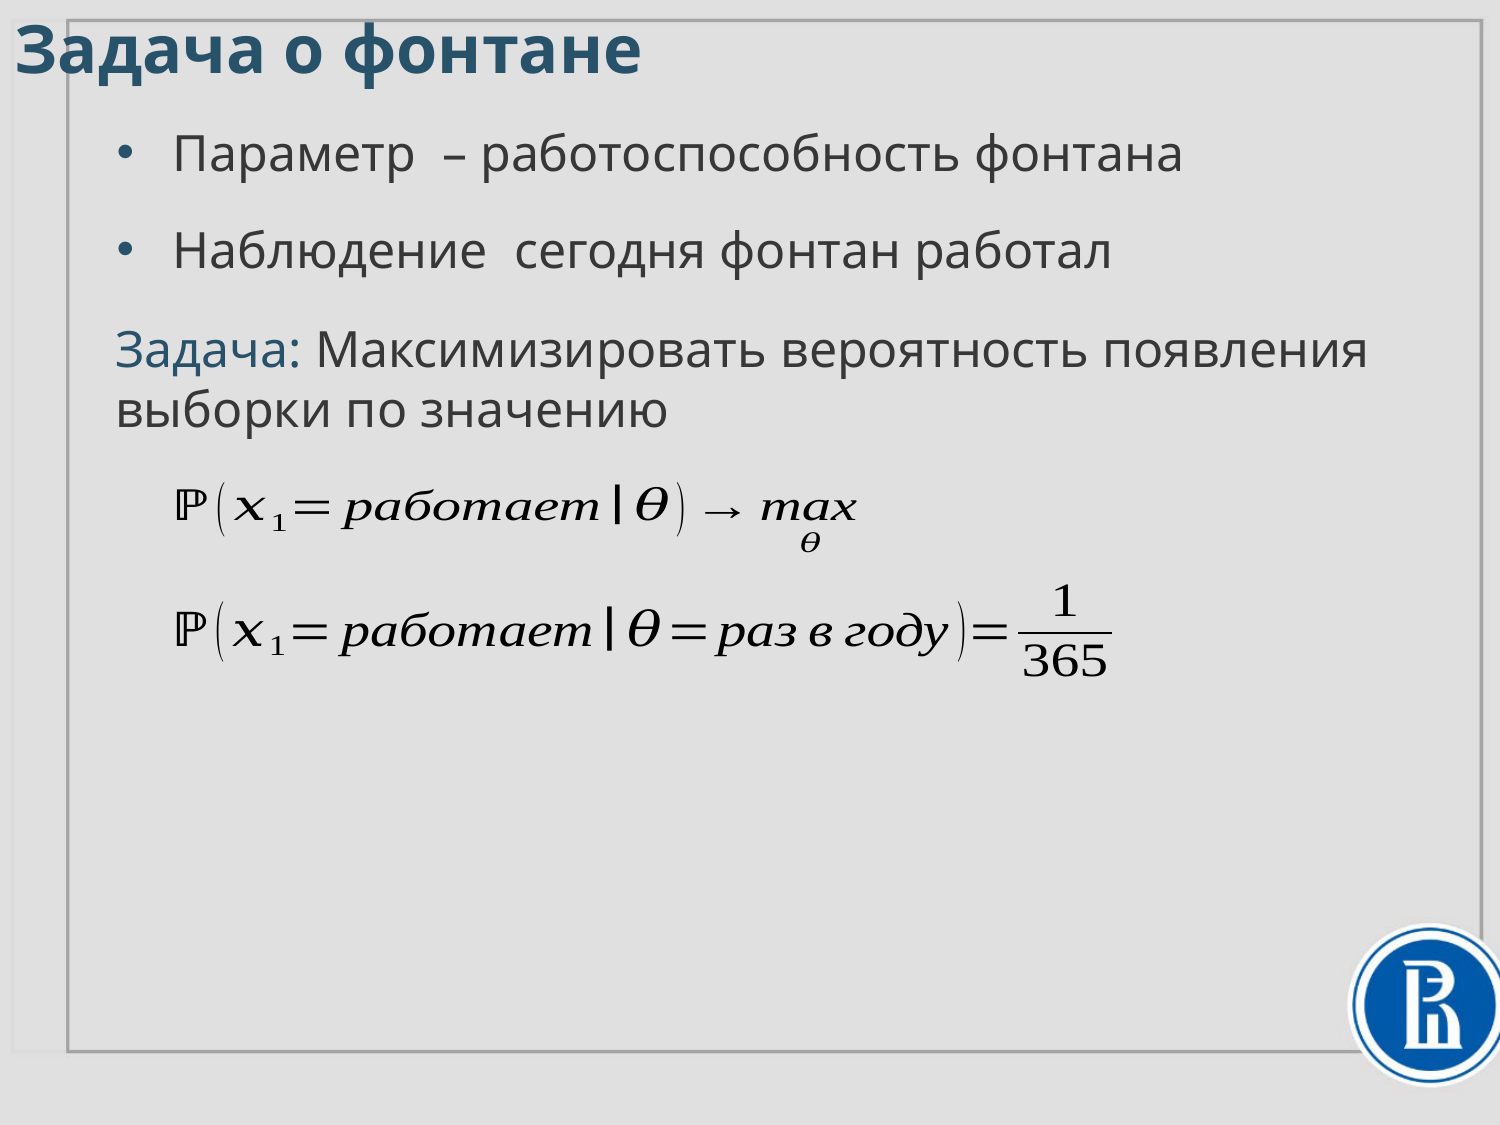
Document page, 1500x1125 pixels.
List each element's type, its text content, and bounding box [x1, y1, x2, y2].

picture [0, 96, 1500, 1125]
text_box Задача о фонтане [0, 0, 1500, 96]
